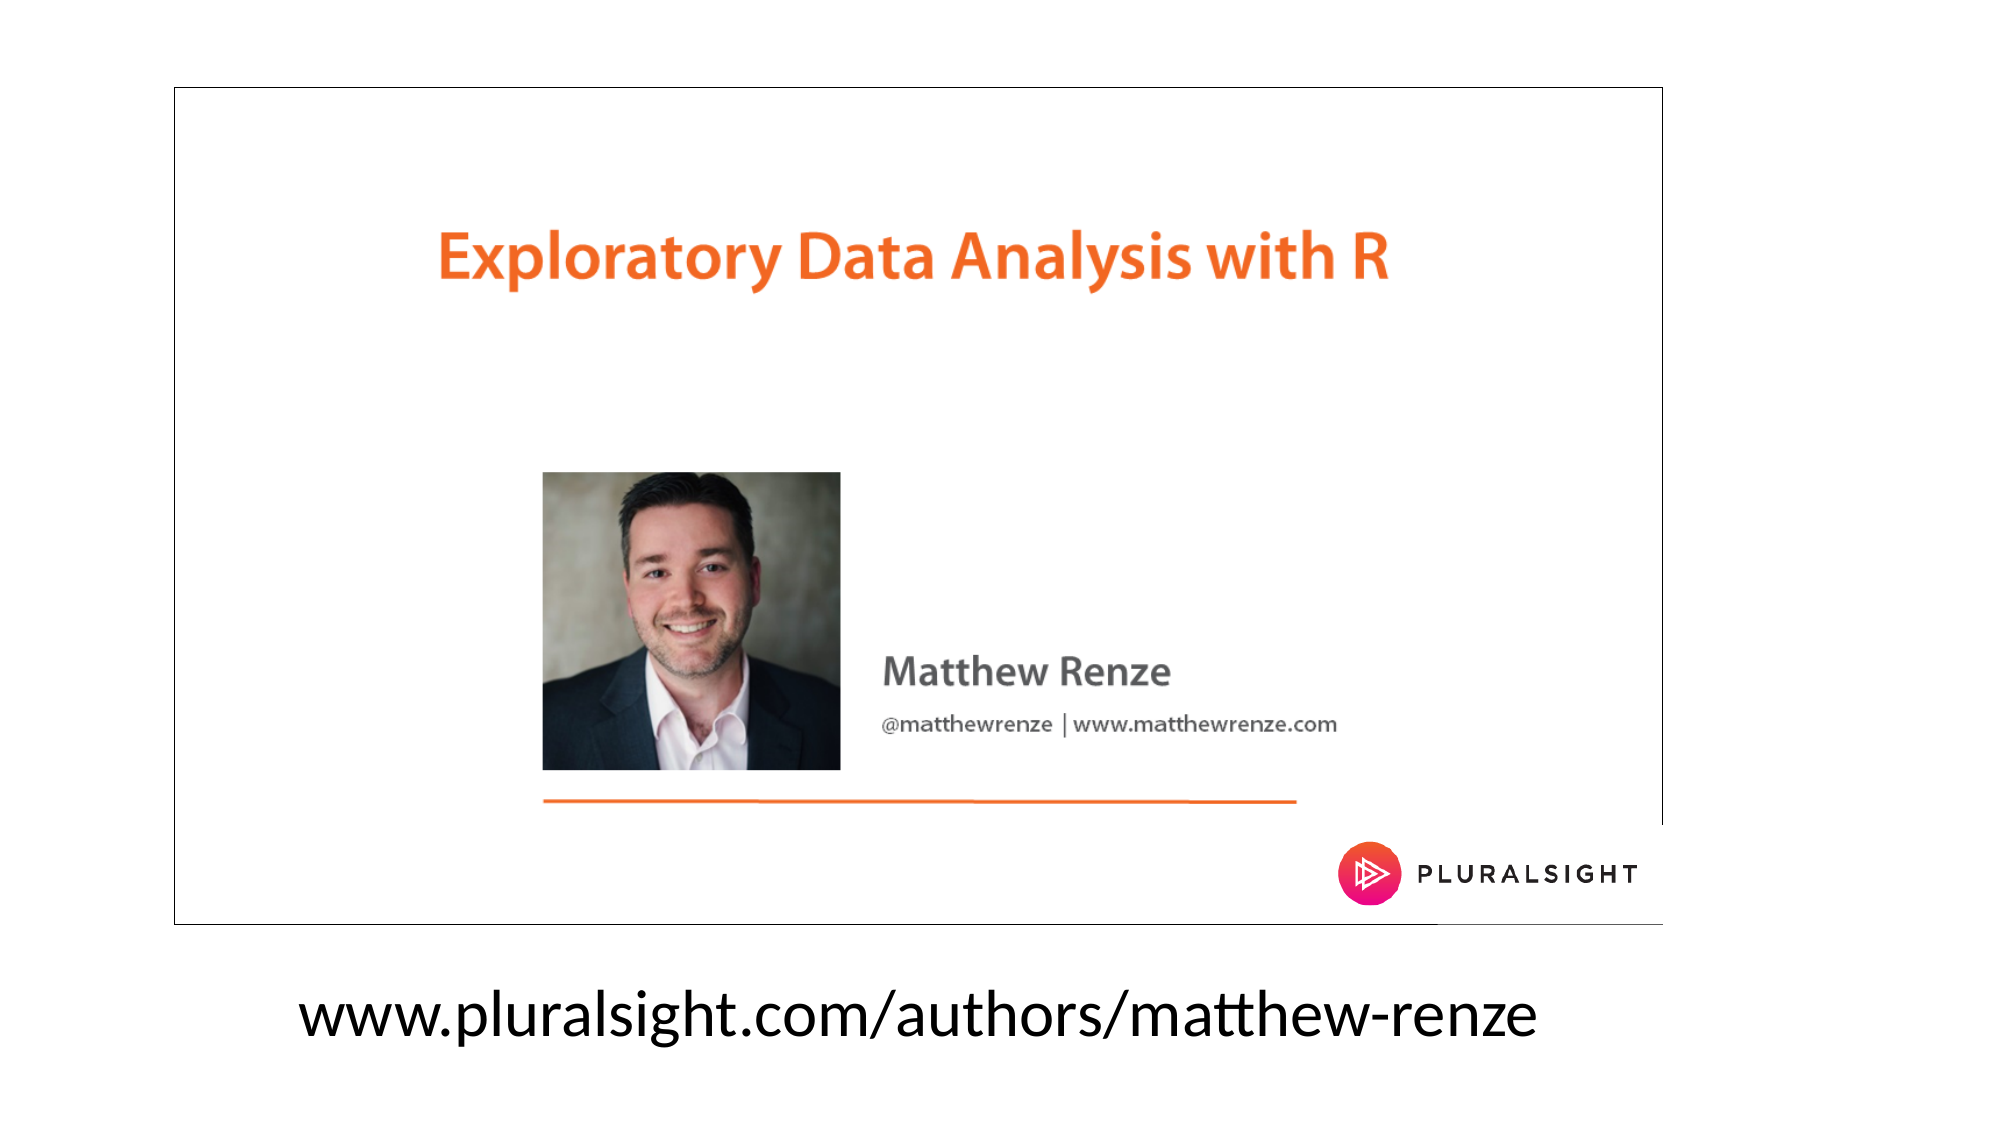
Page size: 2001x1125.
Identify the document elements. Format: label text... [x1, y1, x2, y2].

text_box www.pluralsight.com/authors/matthew-renze [283, 962, 1555, 1058]
picture [174, 87, 1663, 925]
